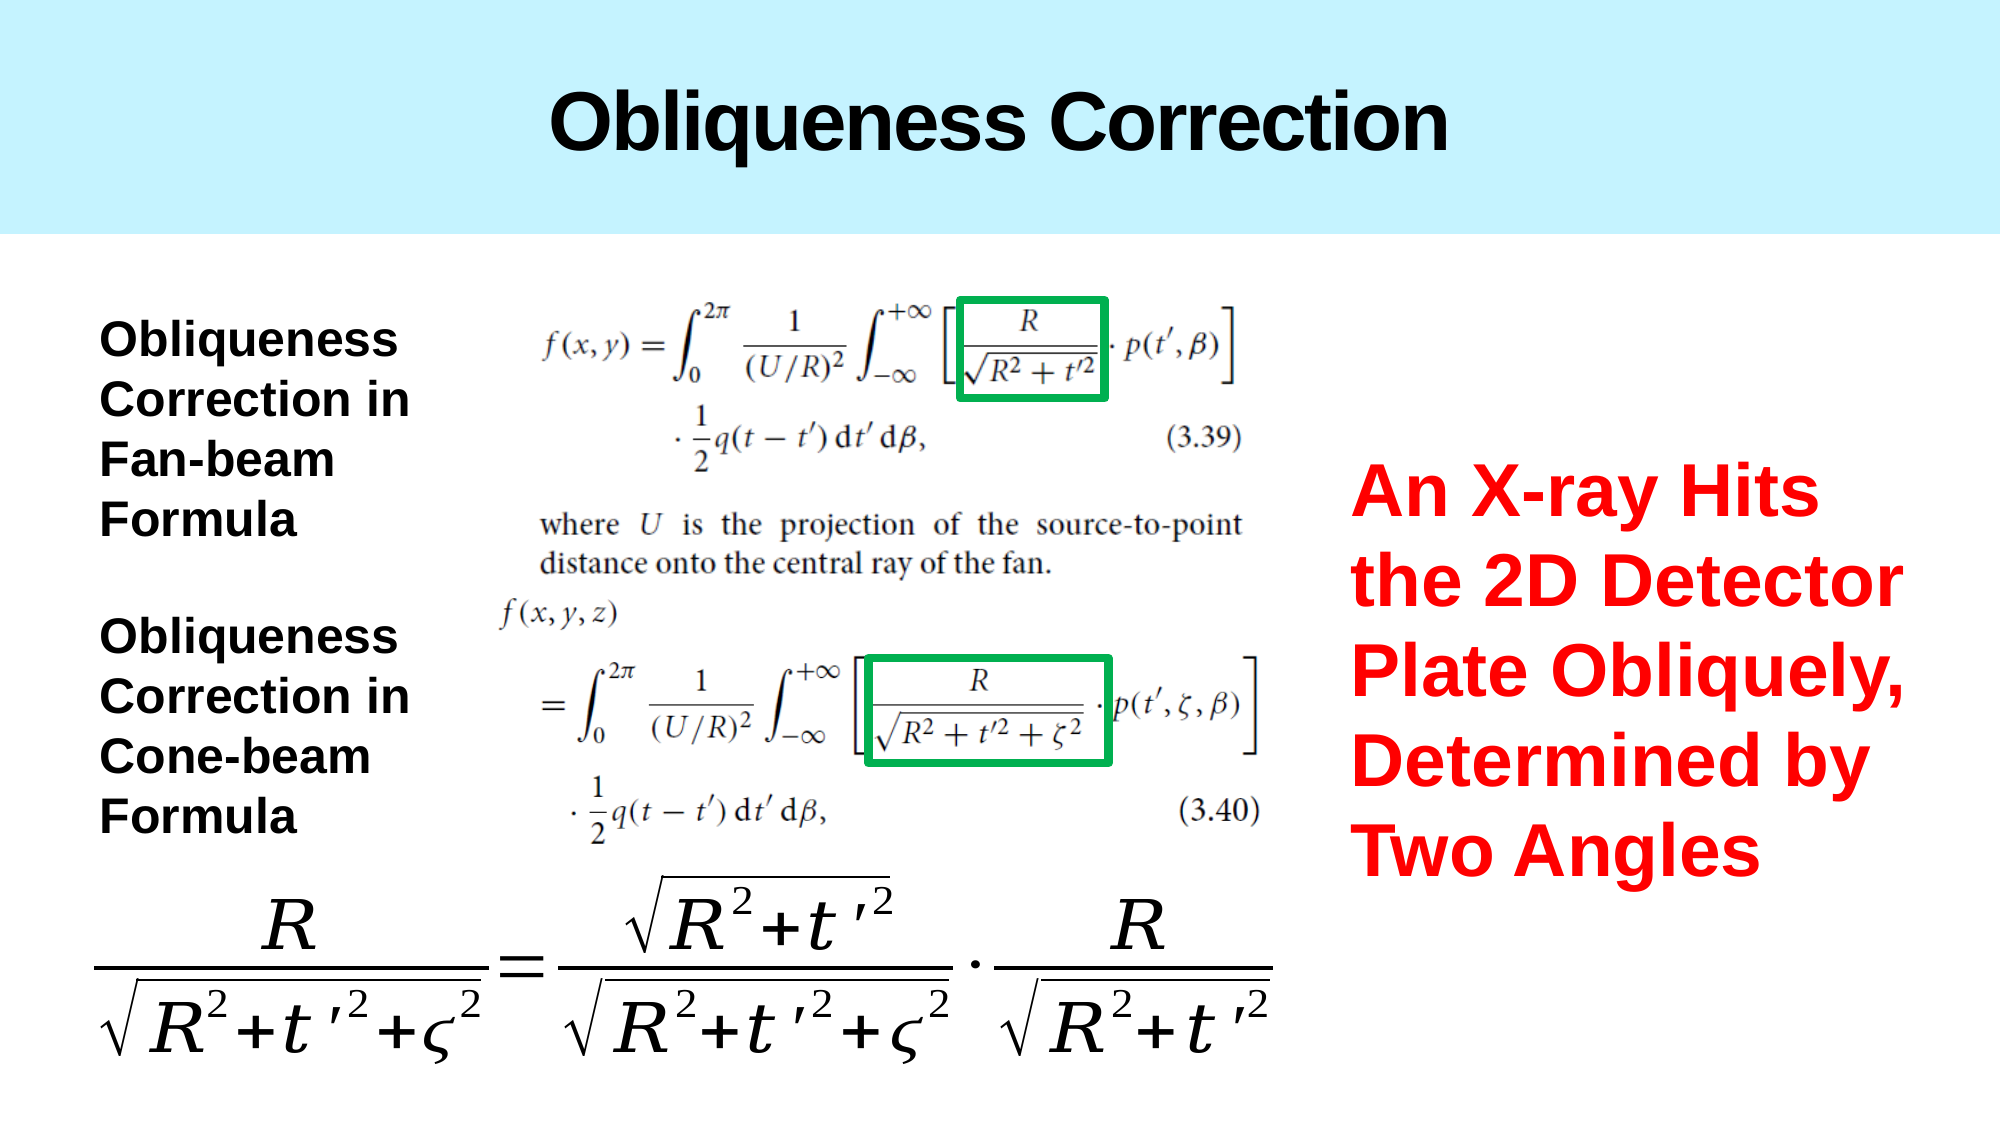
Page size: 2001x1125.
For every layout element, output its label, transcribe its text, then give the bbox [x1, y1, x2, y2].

picture [501, 268, 1281, 575]
text_box Obliqueness Correction in Cone-beam Formula [85, 596, 461, 852]
title Obliqueness Correction [0, 0, 2000, 234]
text_box An X-ray Hits the 2D Detector Plate Obliquely, Determined by Two Angles [1335, 434, 1964, 899]
text_box Obliqueness Correction in Fan-beam Formula [85, 299, 461, 555]
picture [479, 580, 1281, 870]
